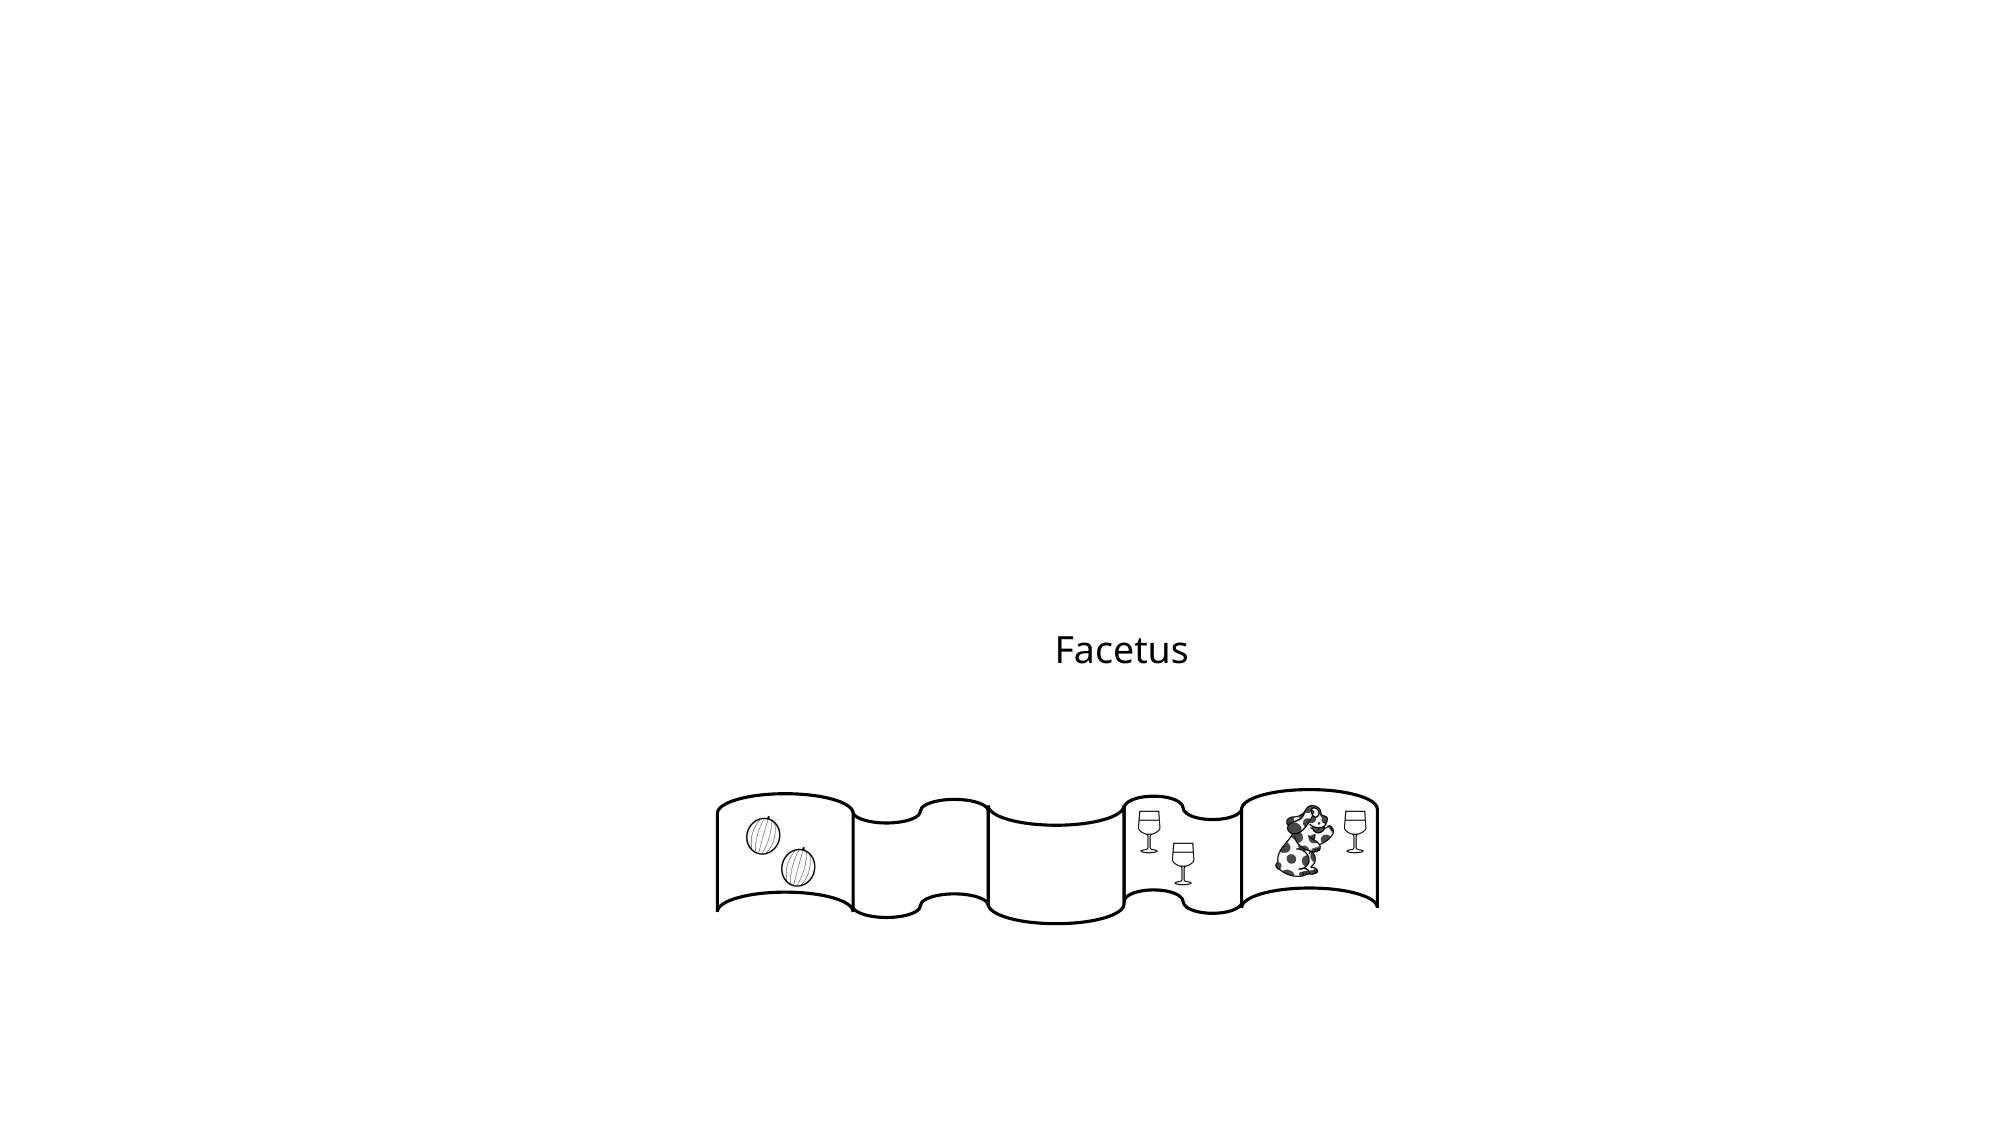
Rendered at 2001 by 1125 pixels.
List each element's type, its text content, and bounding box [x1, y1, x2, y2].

text_box [715, 792, 855, 913]
text_box [986, 805, 1126, 926]
picture [1274, 805, 1382, 877]
text_box [854, 797, 987, 920]
text_box [1240, 788, 1379, 909]
text_box Facetus [1039, 618, 1260, 678]
picture [1123, 805, 1209, 890]
picture [744, 814, 816, 887]
text_box [1123, 794, 1240, 915]
